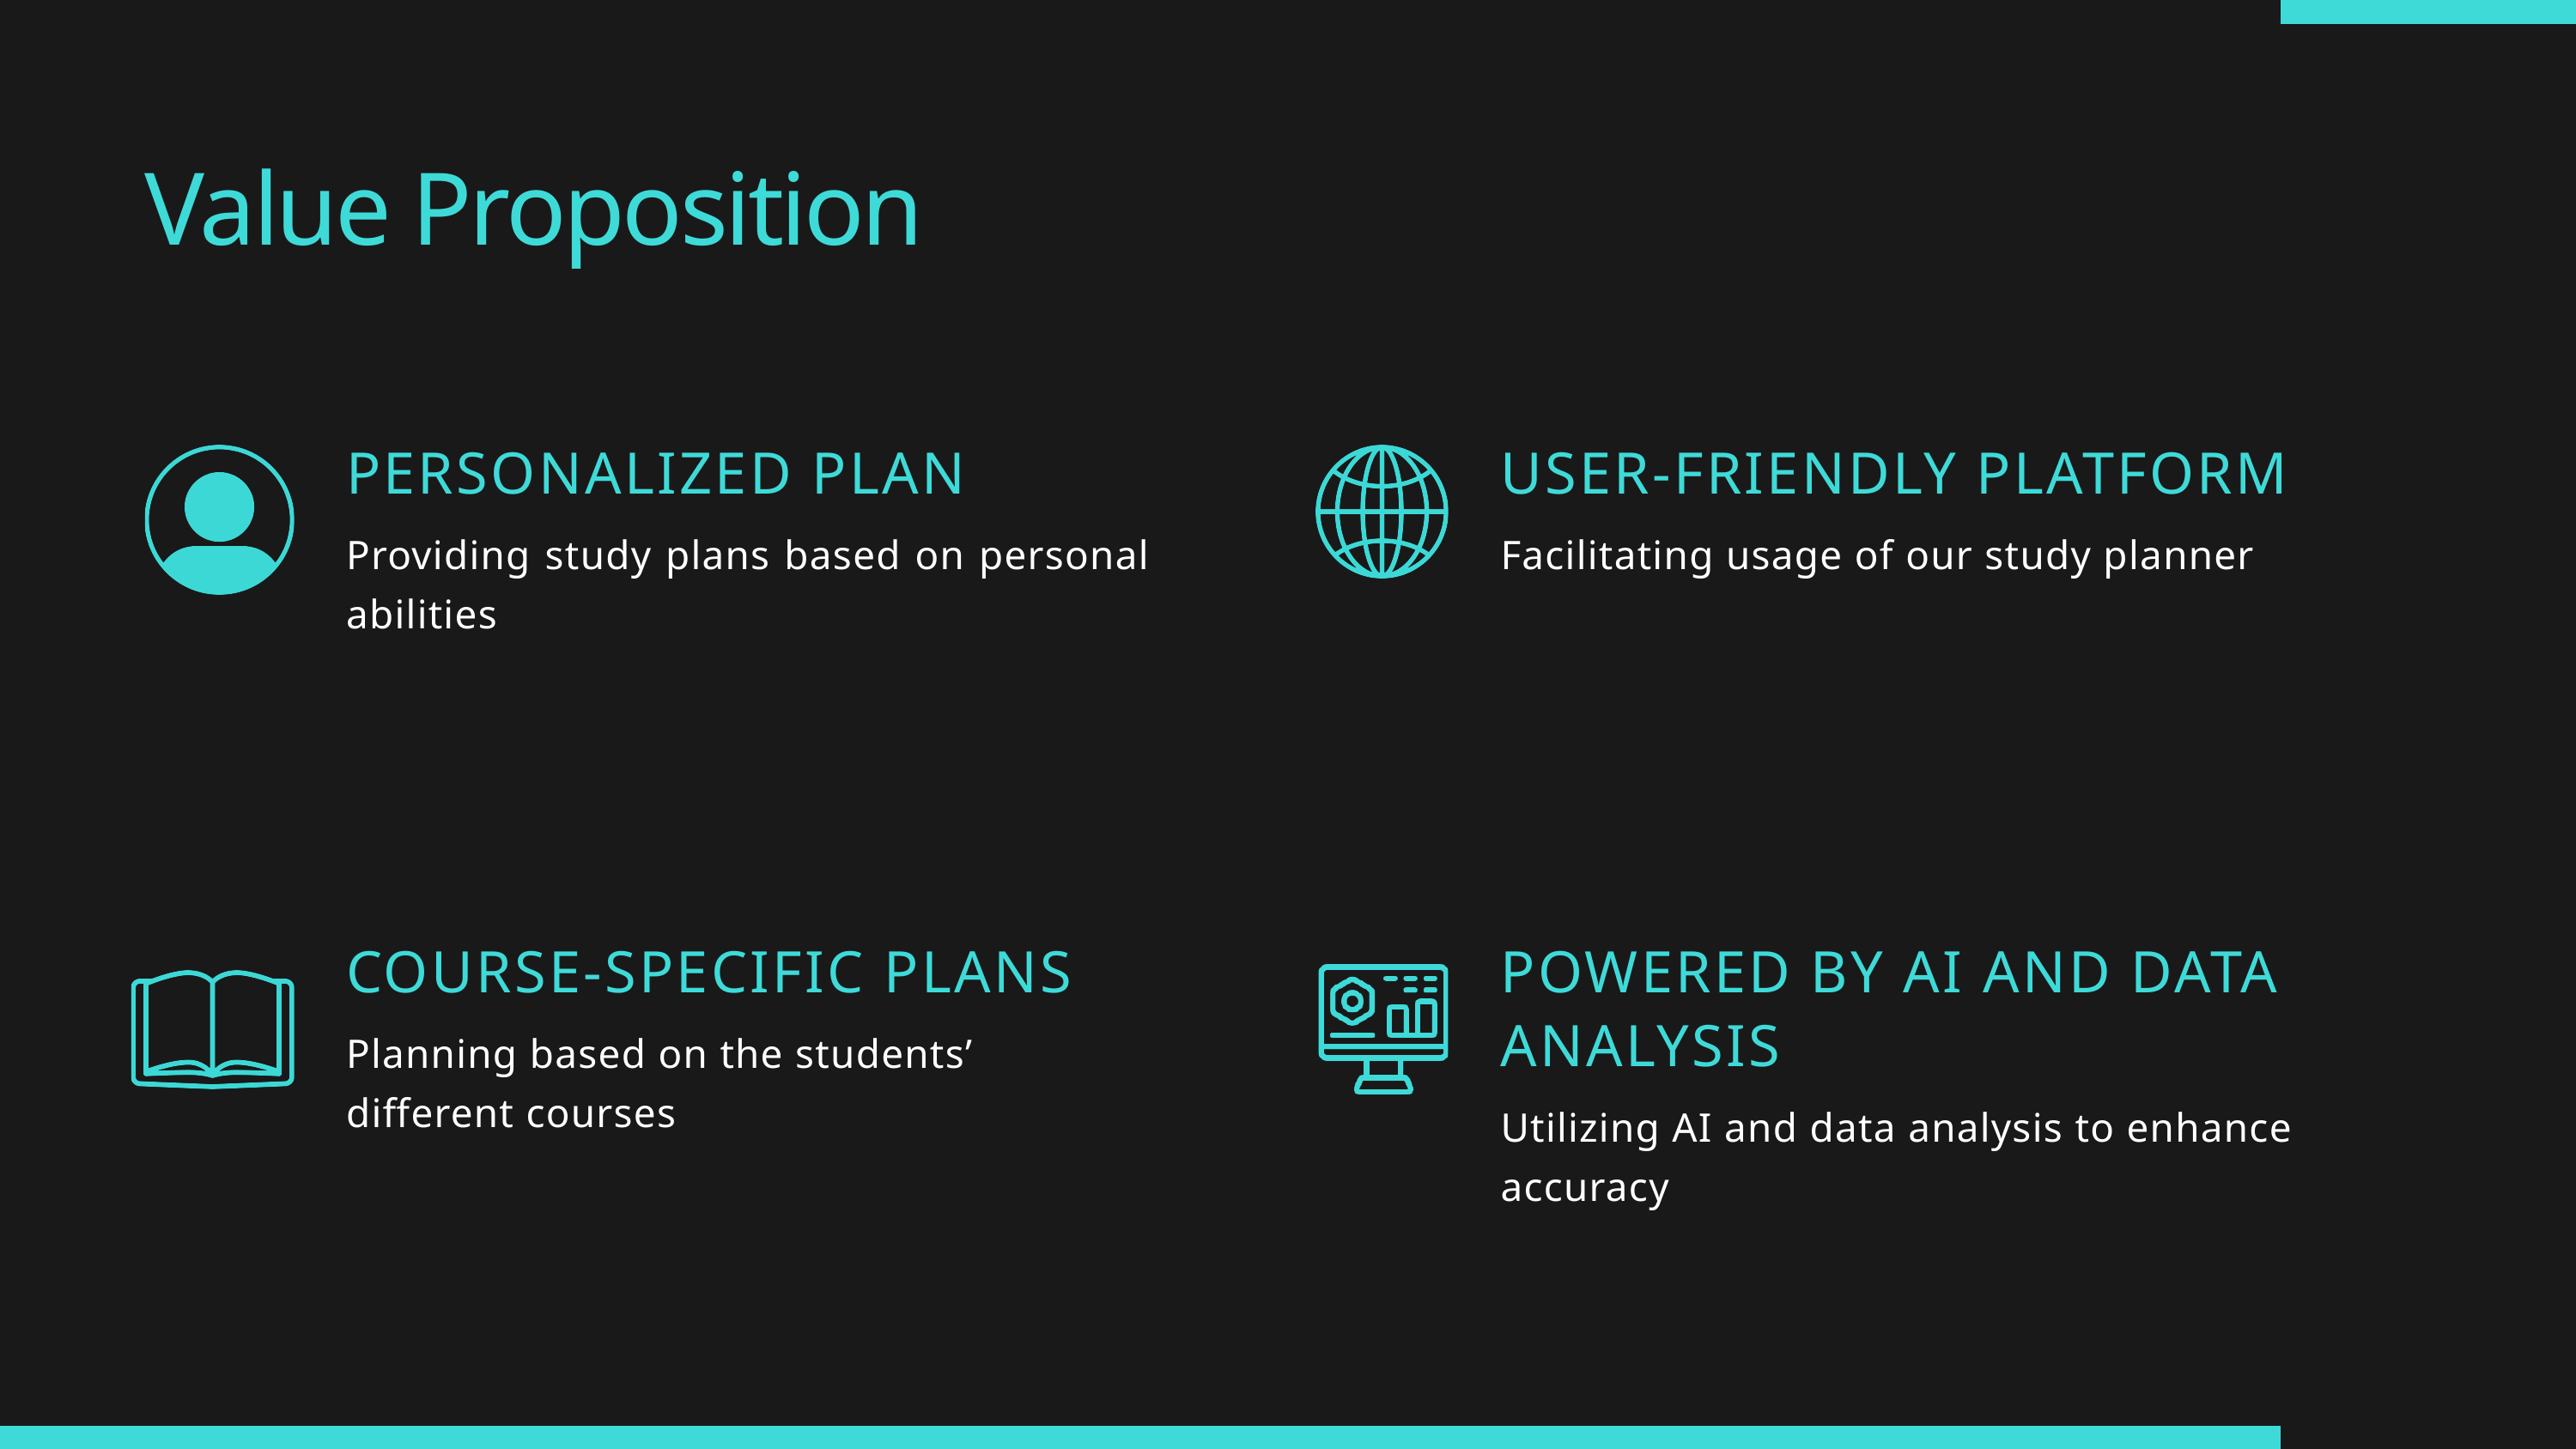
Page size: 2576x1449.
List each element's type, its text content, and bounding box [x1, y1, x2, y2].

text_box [1500, 932, 2306, 1201]
text_box Value Proposition [144, 141, 2159, 266]
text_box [345, 932, 1152, 1127]
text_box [1500, 433, 2306, 571]
text_box [131, 970, 295, 1089]
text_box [2280, 0, 2576, 24]
text_box [144, 445, 295, 595]
text_box [1315, 445, 1449, 579]
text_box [0, 1425, 2281, 1449]
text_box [345, 433, 1152, 628]
text_box [1318, 964, 1449, 1094]
